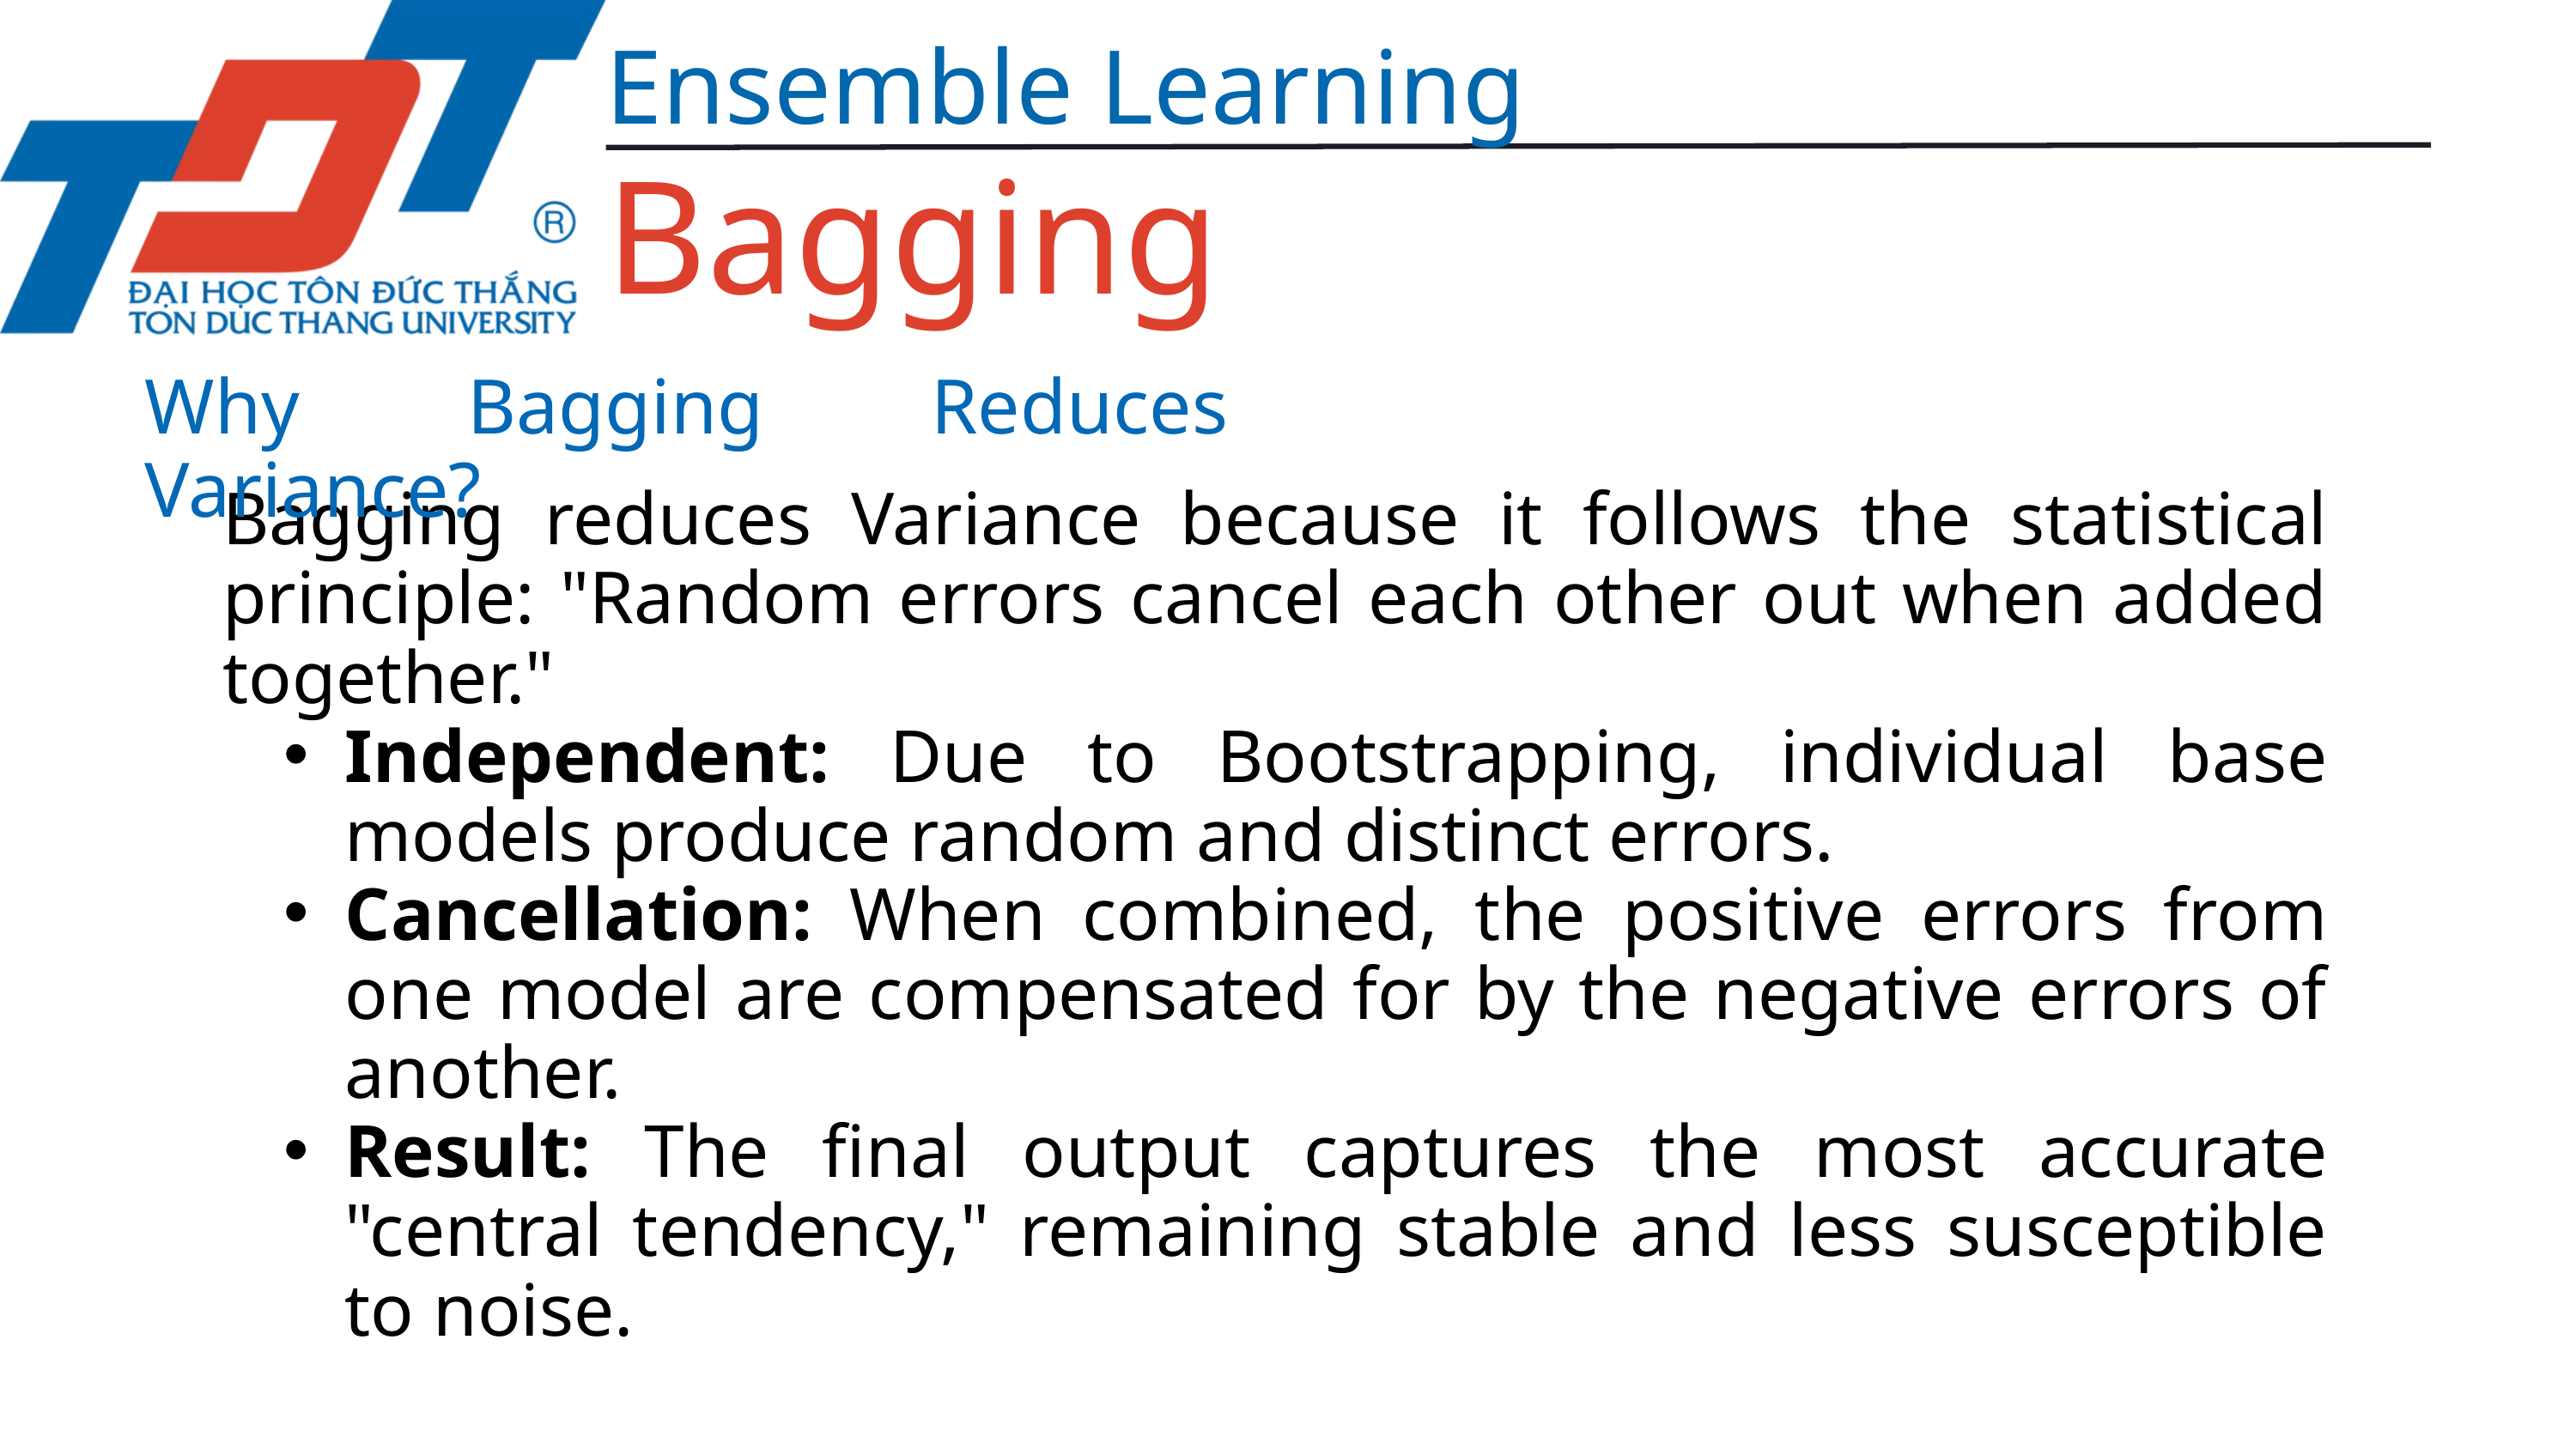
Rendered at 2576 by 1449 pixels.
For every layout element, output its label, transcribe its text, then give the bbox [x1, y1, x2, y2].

text_box [0, 0, 606, 335]
text_box Bagging reduces Variance because it follows the statistical principle: "Random errors cancel each other out when added together." Independent: Due to Bootstrapping, individual base models produce random and distinct errors. Cancellation: When combined, the positive errors from one model are compensated for by the negative errors of another. Result: The final output captures the most accurate "central tendency," remaining stable and less susceptible to noise. [222, 480, 2330, 1350]
text_box Ensemble Learning [605, 33, 2038, 145]
text_box Why Bagging Reduces Variance? [144, 366, 1229, 532]
text_box Bagging [605, 168, 2038, 325]
